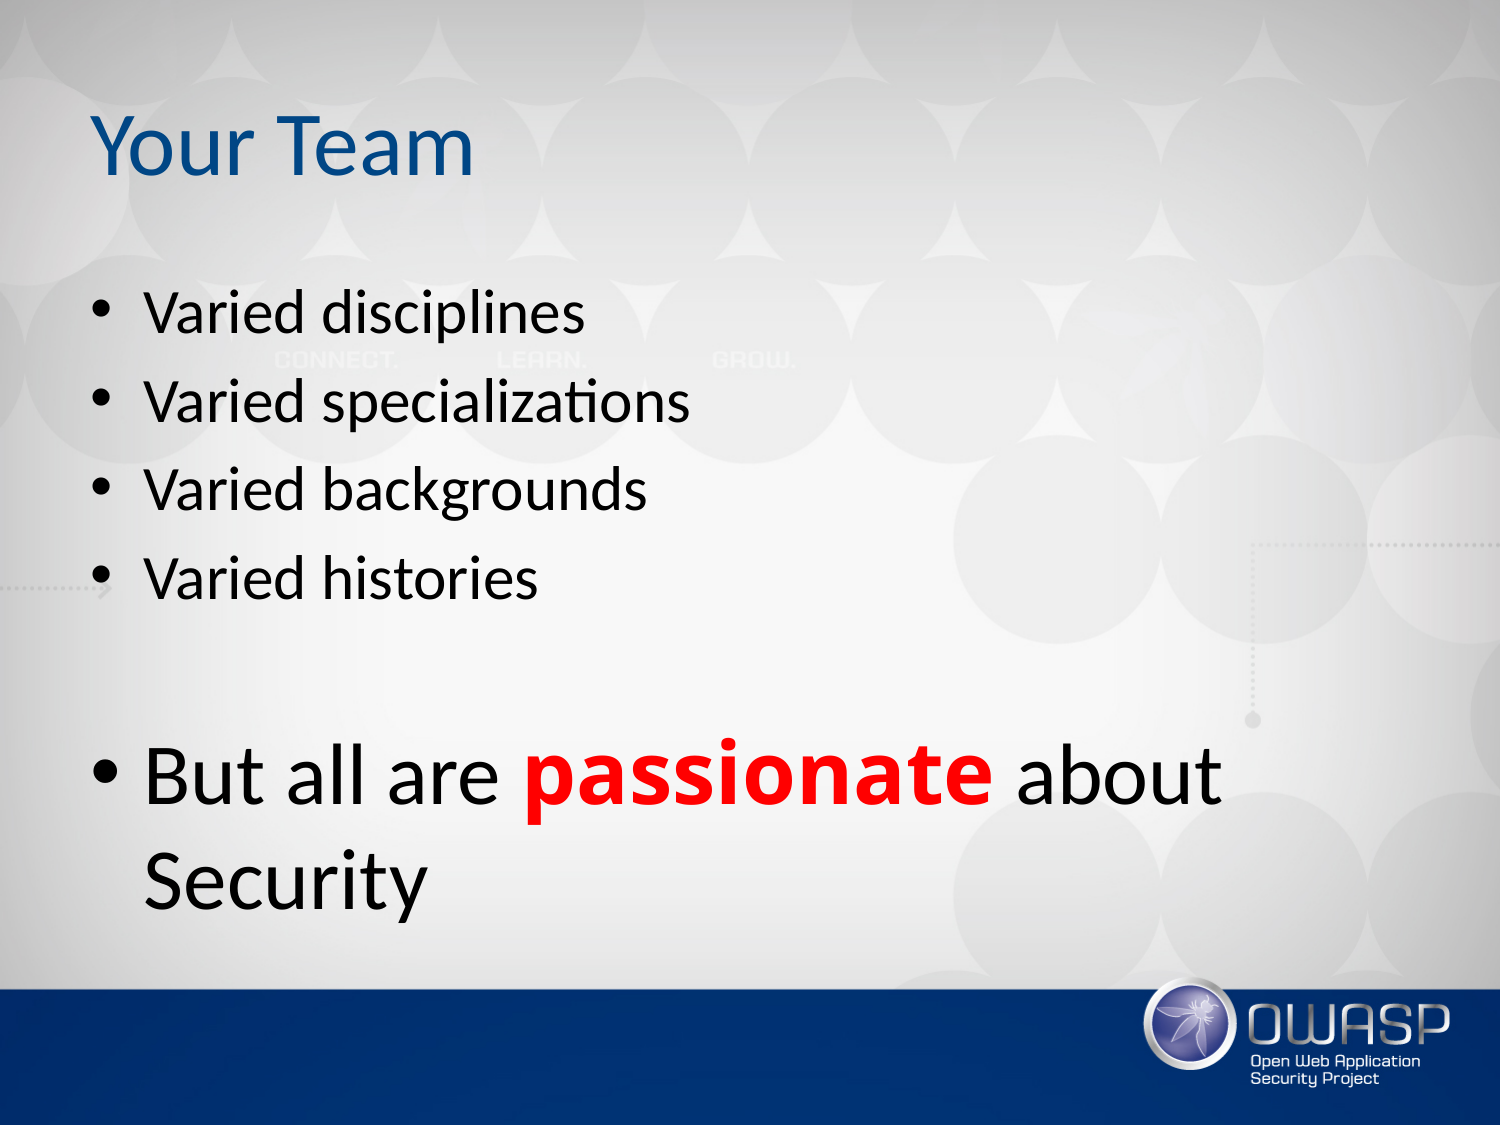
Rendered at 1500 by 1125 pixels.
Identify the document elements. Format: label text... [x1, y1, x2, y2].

list Varied disciplines Varied specializations Varied backgrounds Varied histories But all are passionate about Security [75, 262, 1425, 940]
title Your Team [75, 45, 1425, 233]
picture [0, 0, 1500, 1125]
